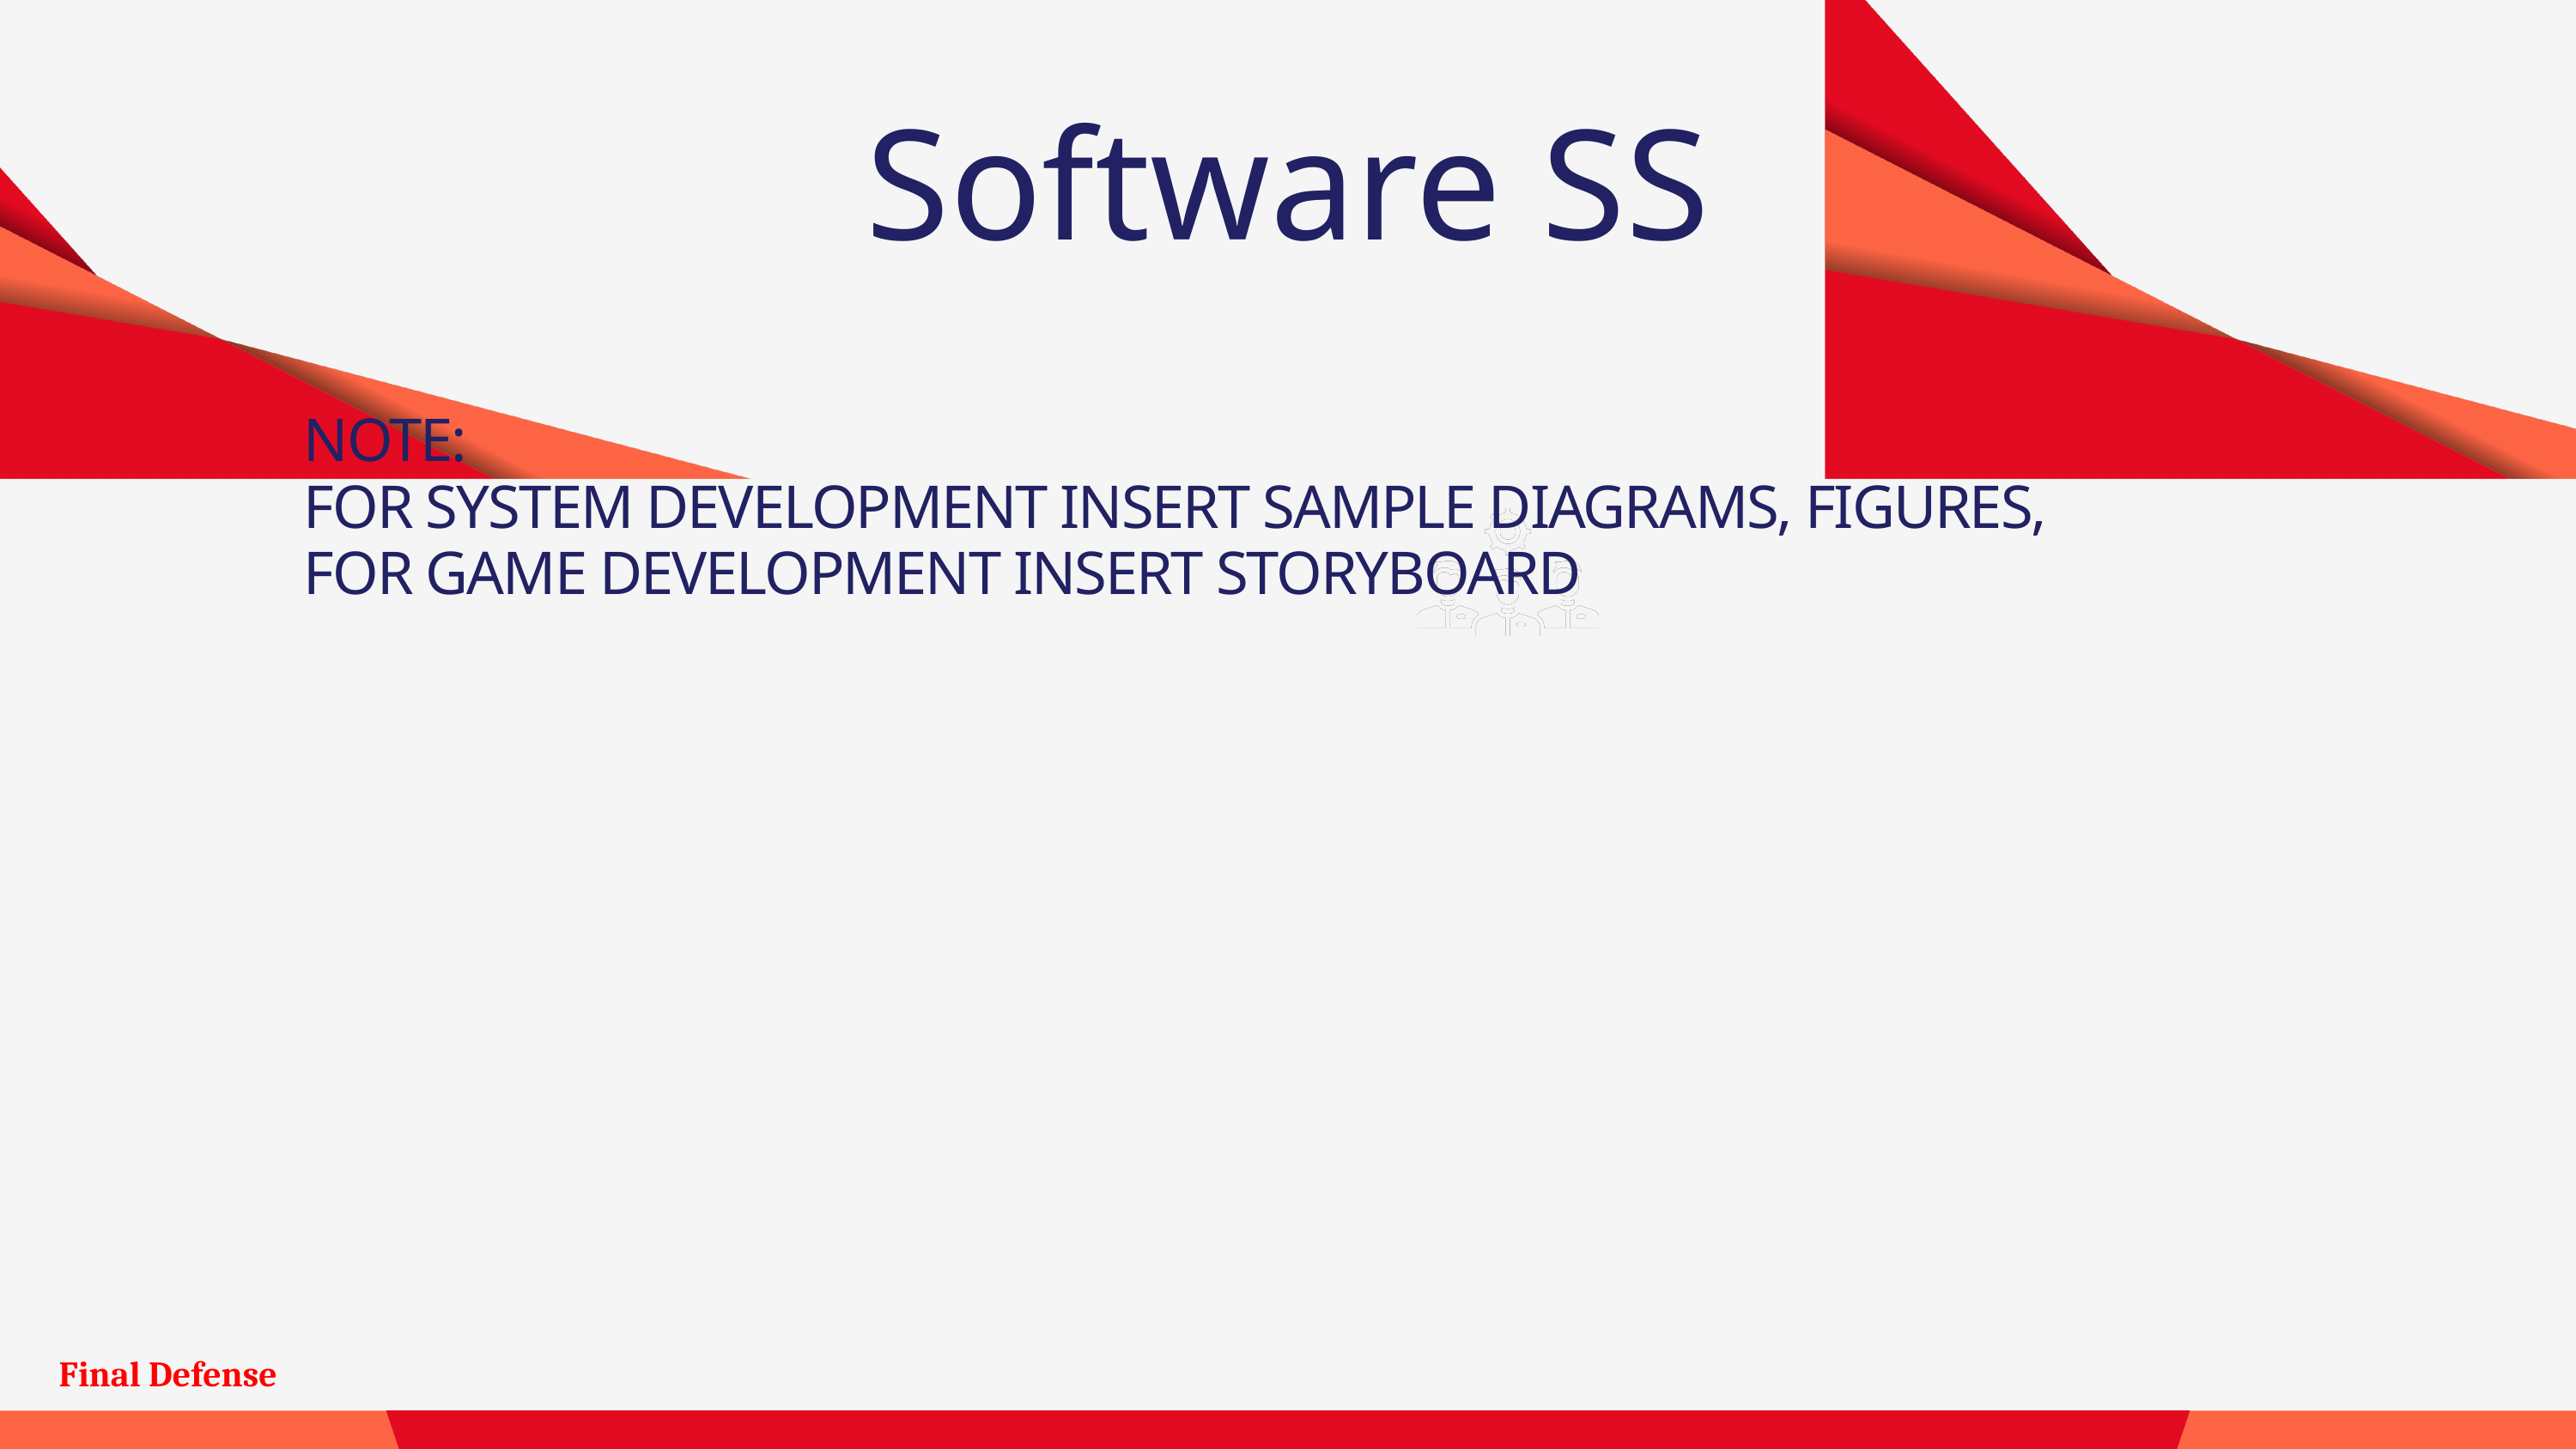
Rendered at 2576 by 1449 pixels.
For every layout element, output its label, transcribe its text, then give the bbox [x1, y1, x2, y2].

text_box Final Defense [46, 1344, 411, 1401]
text_box Software SS [598, 57, 1978, 271]
text_box NOTE: FOR SYSTEM DEVELOPMENT INSERT SAMPLE DIAGRAMS, FIGURES, FOR GAME DEVELOPMENT INSERT STORYBOARD [303, 406, 2272, 607]
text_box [386, 1410, 2190, 1449]
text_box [0, 1410, 384, 1449]
text_box [0, 0, 751, 479]
text_box [1825, 0, 2576, 479]
text_box [1416, 607, 1600, 636]
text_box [2193, 1410, 2576, 1449]
